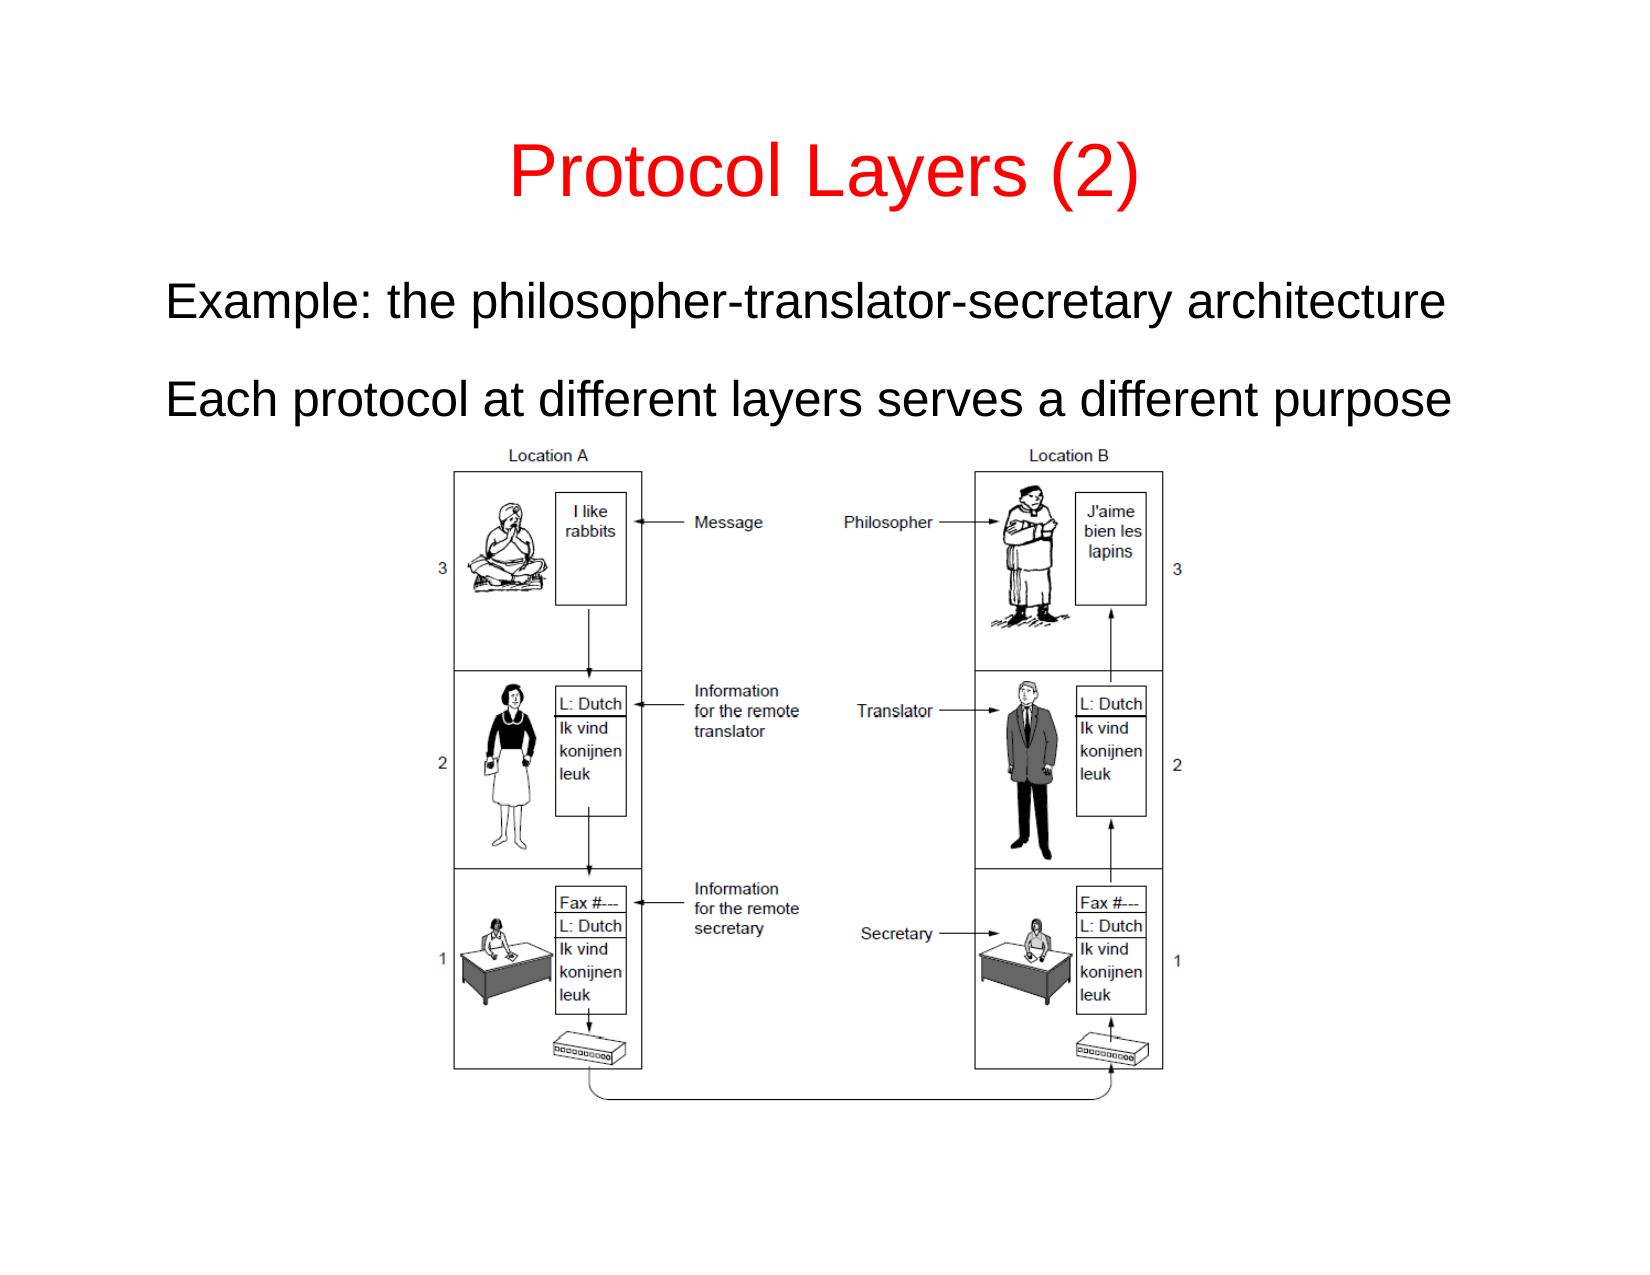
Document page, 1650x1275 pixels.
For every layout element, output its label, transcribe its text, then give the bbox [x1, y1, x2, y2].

picture [426, 434, 1192, 1123]
text_box Protocol Layers (2) [506, 119, 1144, 212]
text_box Example: the philosopher-translator-secretary architecture Each protocol at different layers serves a different purpose [162, 266, 1463, 426]
